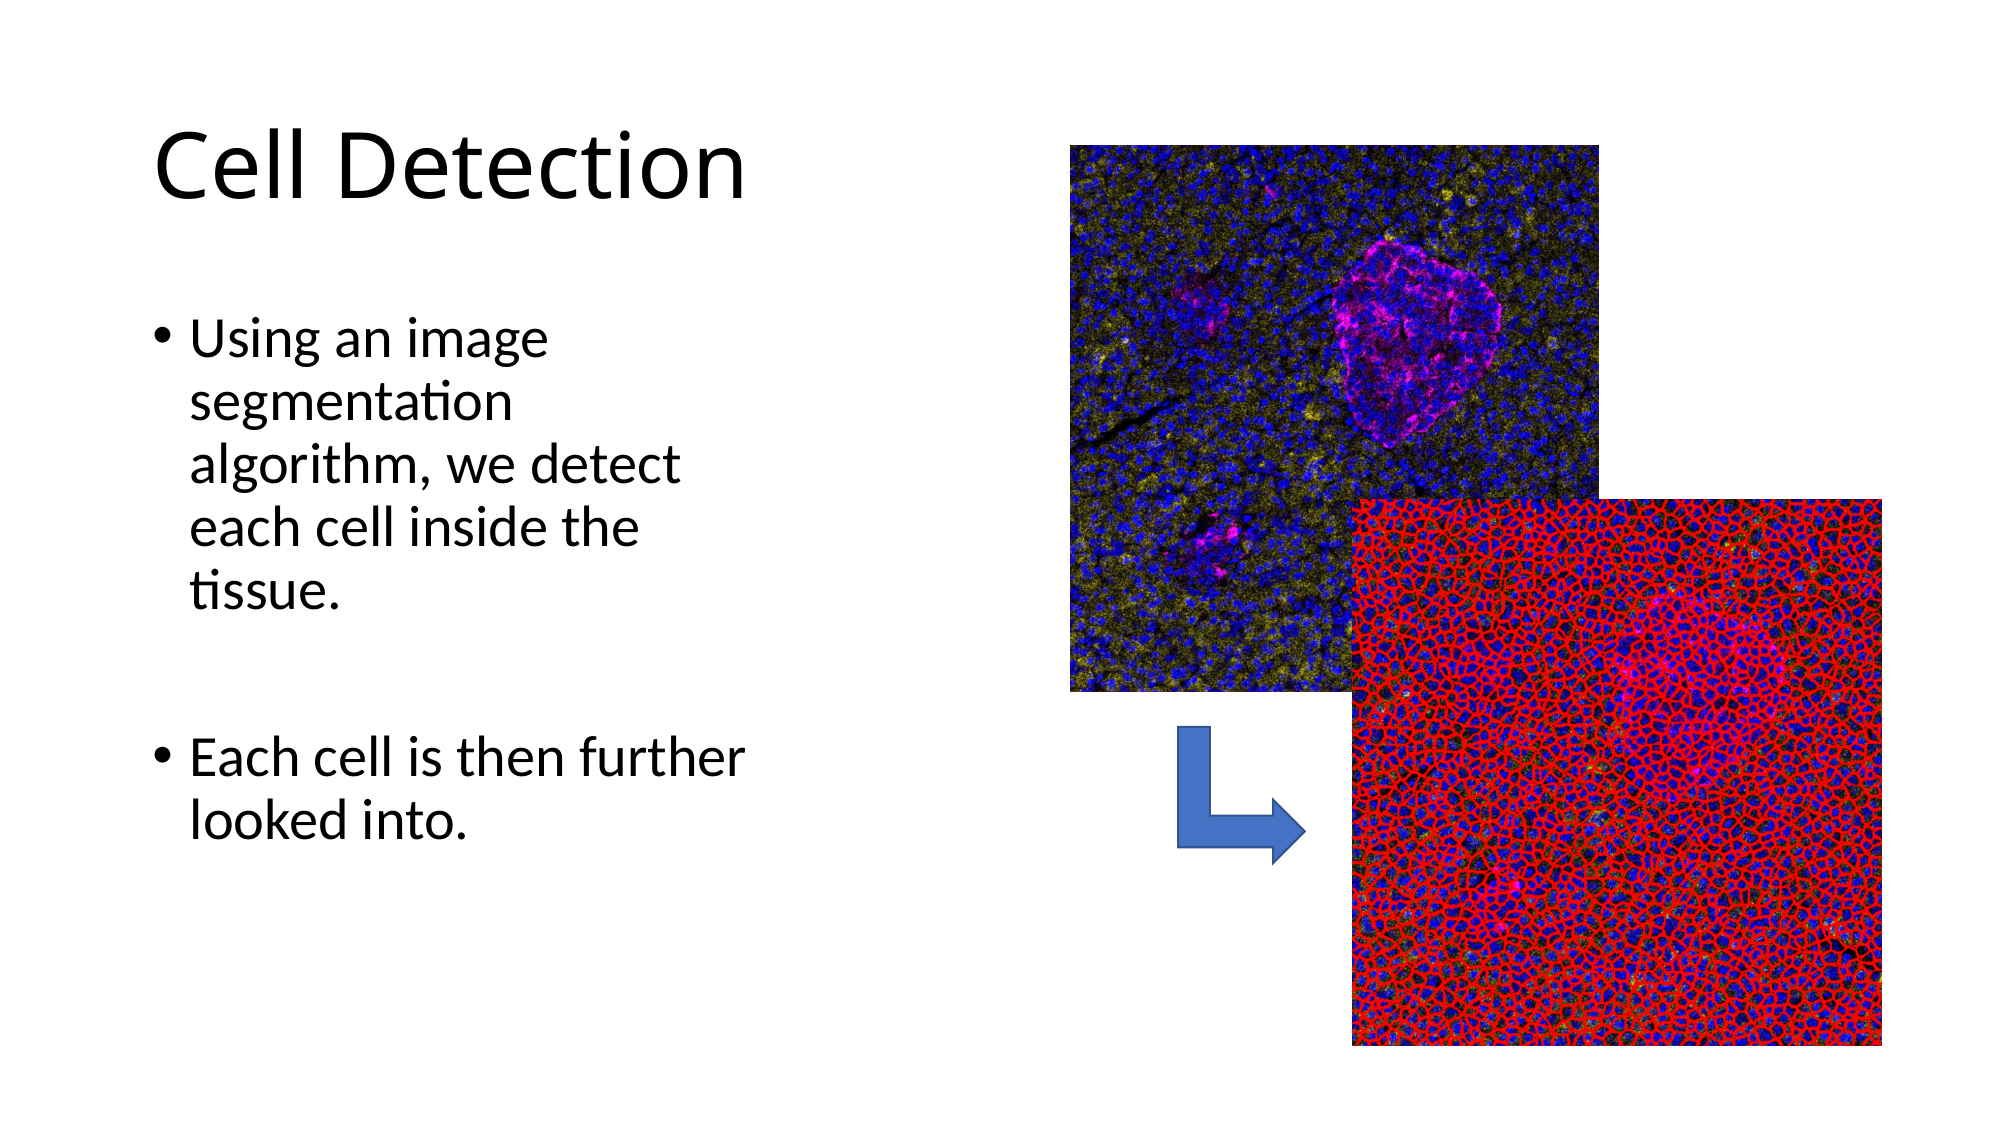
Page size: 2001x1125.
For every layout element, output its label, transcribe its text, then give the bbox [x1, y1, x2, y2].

title Cell Detection [137, 59, 1863, 278]
text_box [1177, 725, 1307, 866]
list Using an image segmentation algorithm, we detect each cell inside the tissue. Each cell is then further looked into. [137, 299, 783, 1014]
picture [1070, 145, 1882, 1046]
